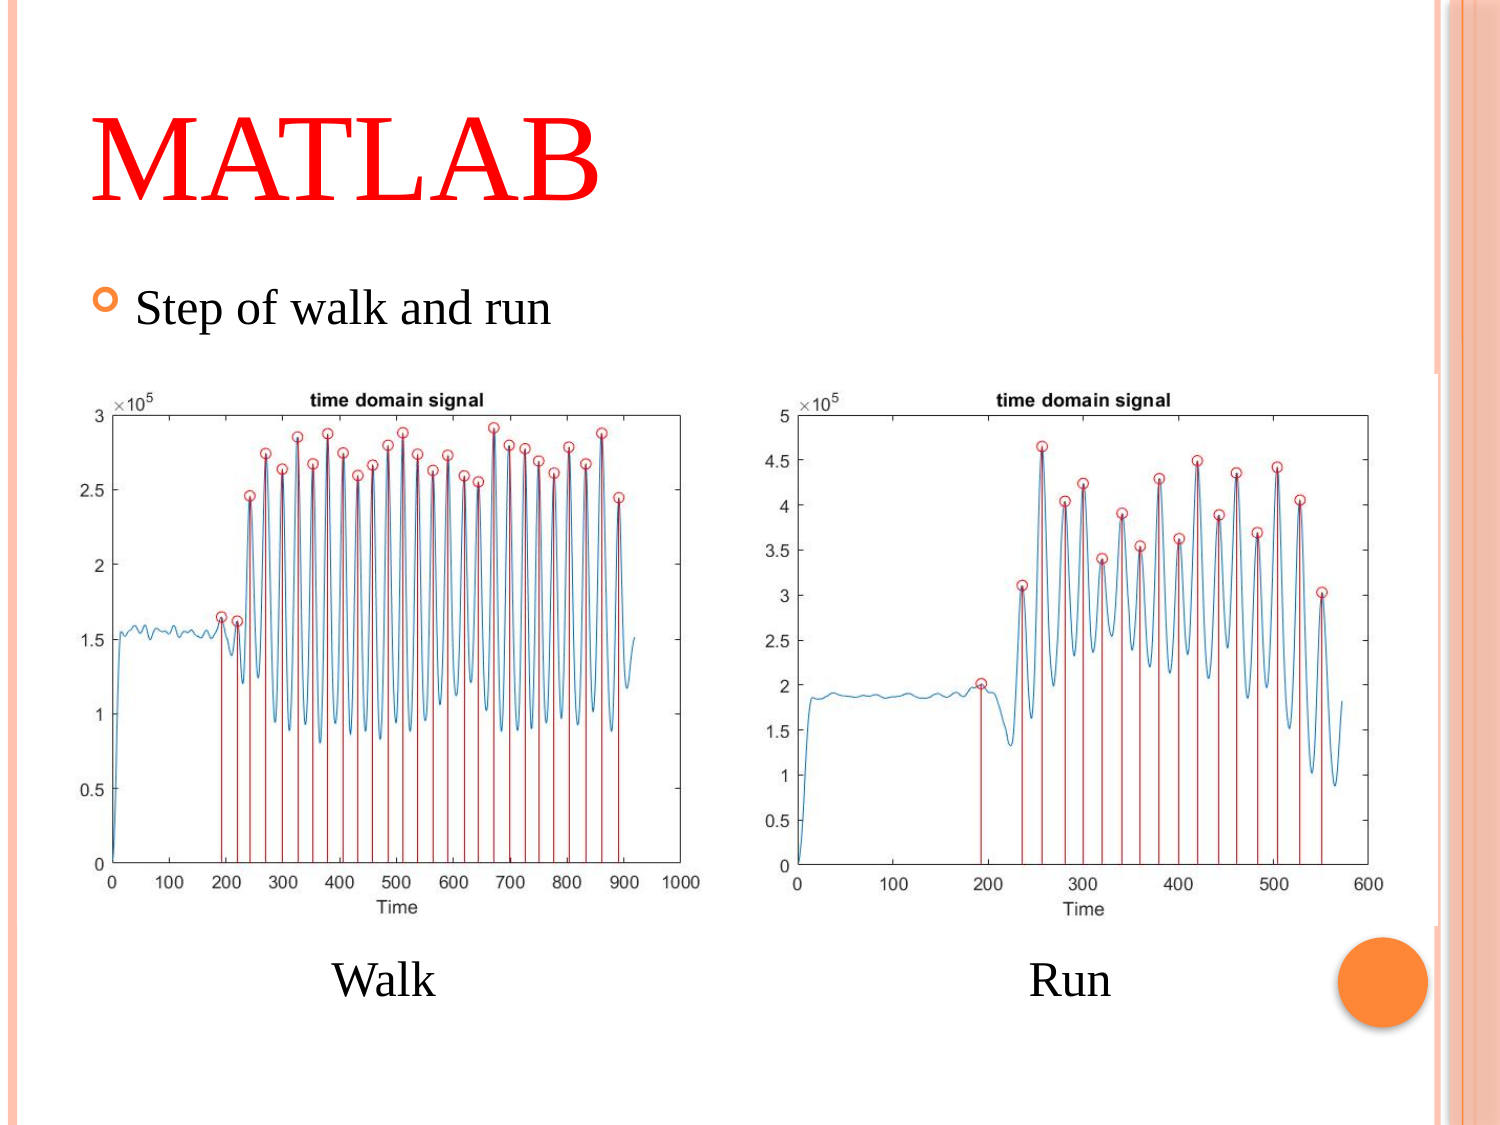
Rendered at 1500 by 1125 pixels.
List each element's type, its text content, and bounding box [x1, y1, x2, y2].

title Matlab [75, 45, 1300, 233]
picture [17, 373, 1439, 927]
text_box Run [969, 938, 1171, 1014]
list Step of walk and run [75, 934, 1388, 1083]
list Step of walk and run [75, 267, 1388, 371]
text_box Walk [283, 938, 485, 1014]
